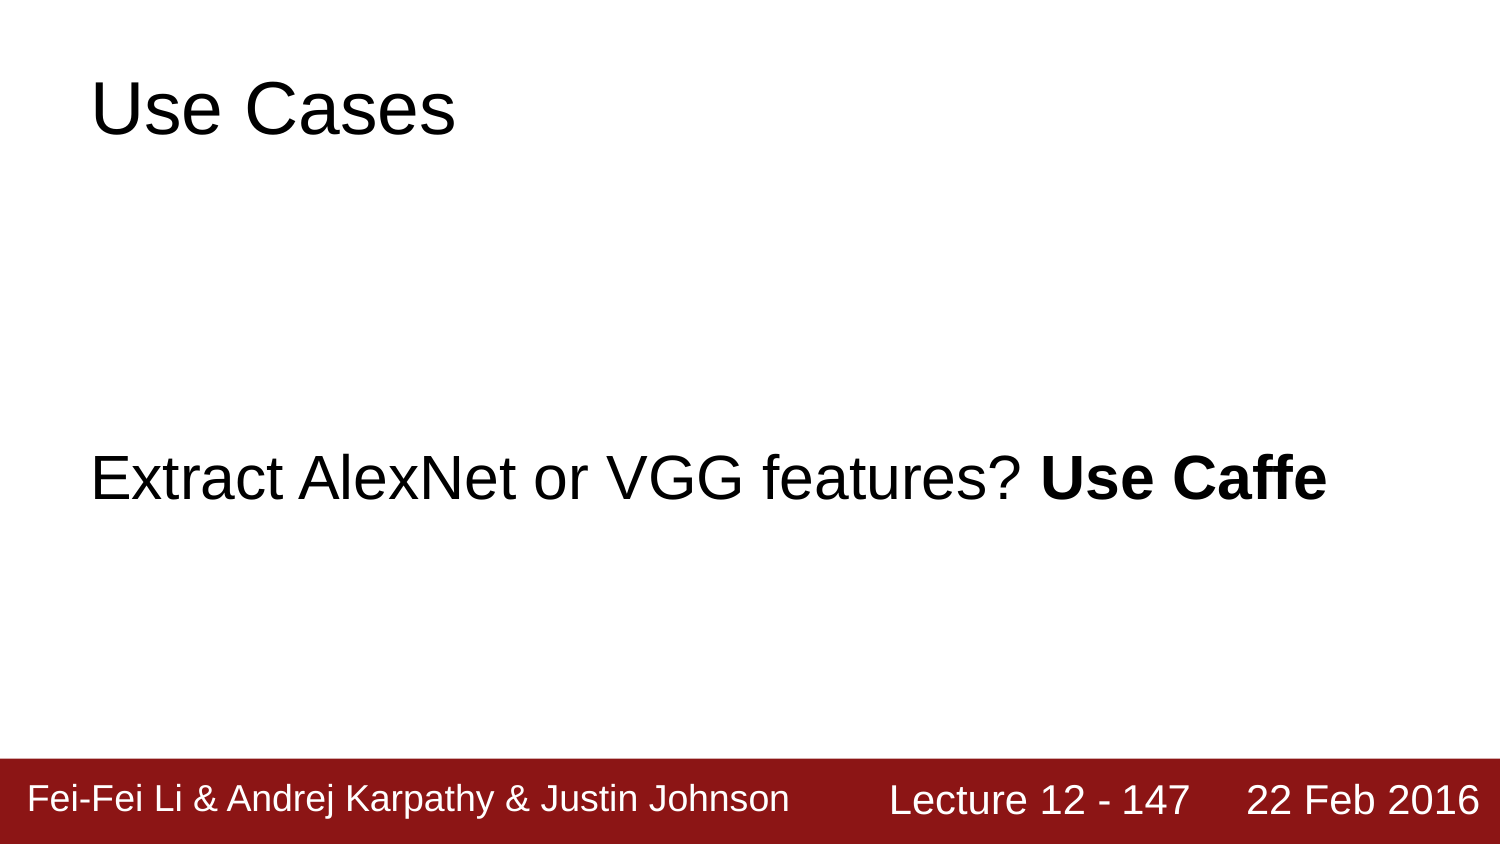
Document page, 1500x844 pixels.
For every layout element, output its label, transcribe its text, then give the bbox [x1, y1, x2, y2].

list Extract AlexNet or VGG features? Use Caffe [75, 196, 1425, 750]
title Use Cases [75, 33, 1425, 175]
slide_number 147 [1067, 765, 1206, 830]
